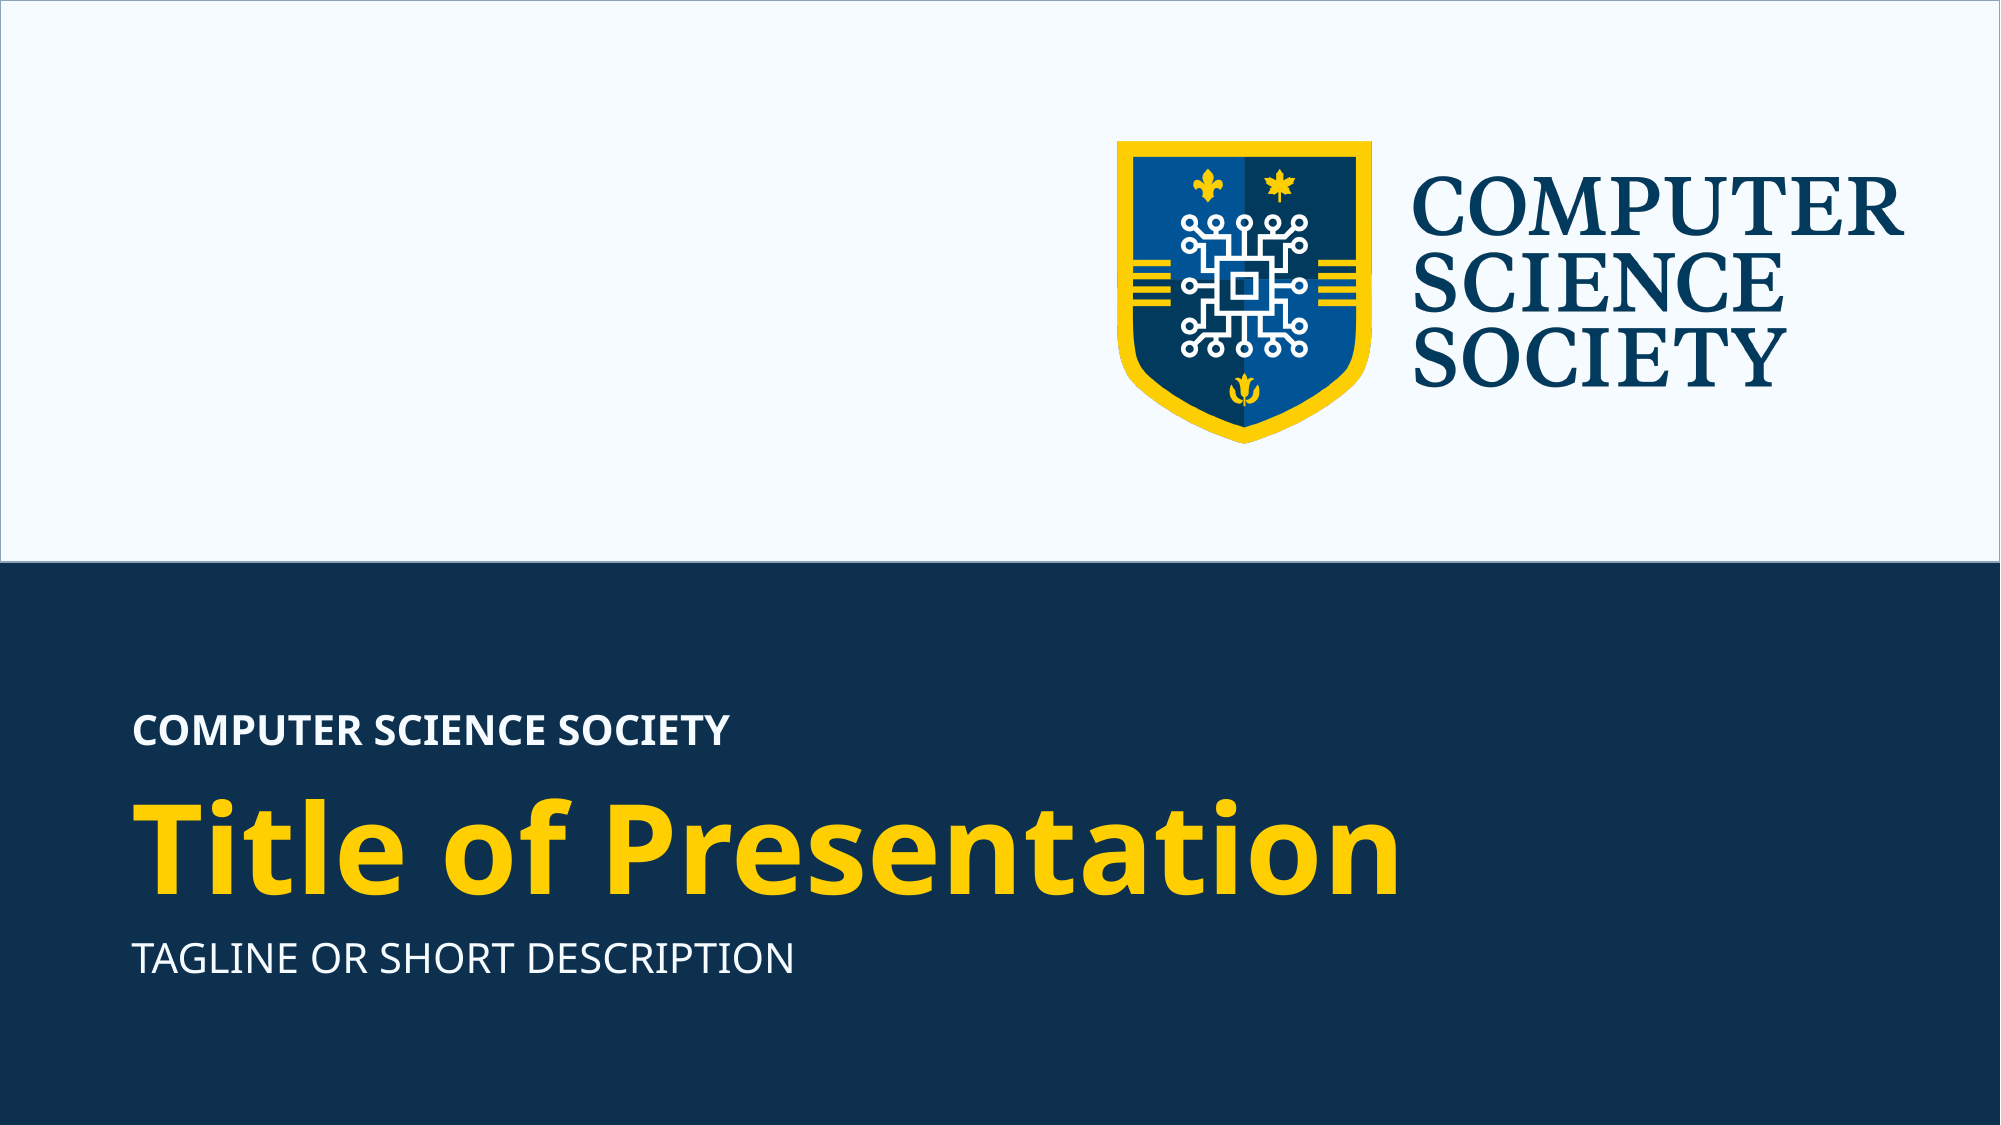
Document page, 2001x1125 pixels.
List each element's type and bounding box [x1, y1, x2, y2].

picture [1109, 133, 1912, 452]
text_box [116, 684, 1617, 993]
text_box [0, 0, 2000, 563]
